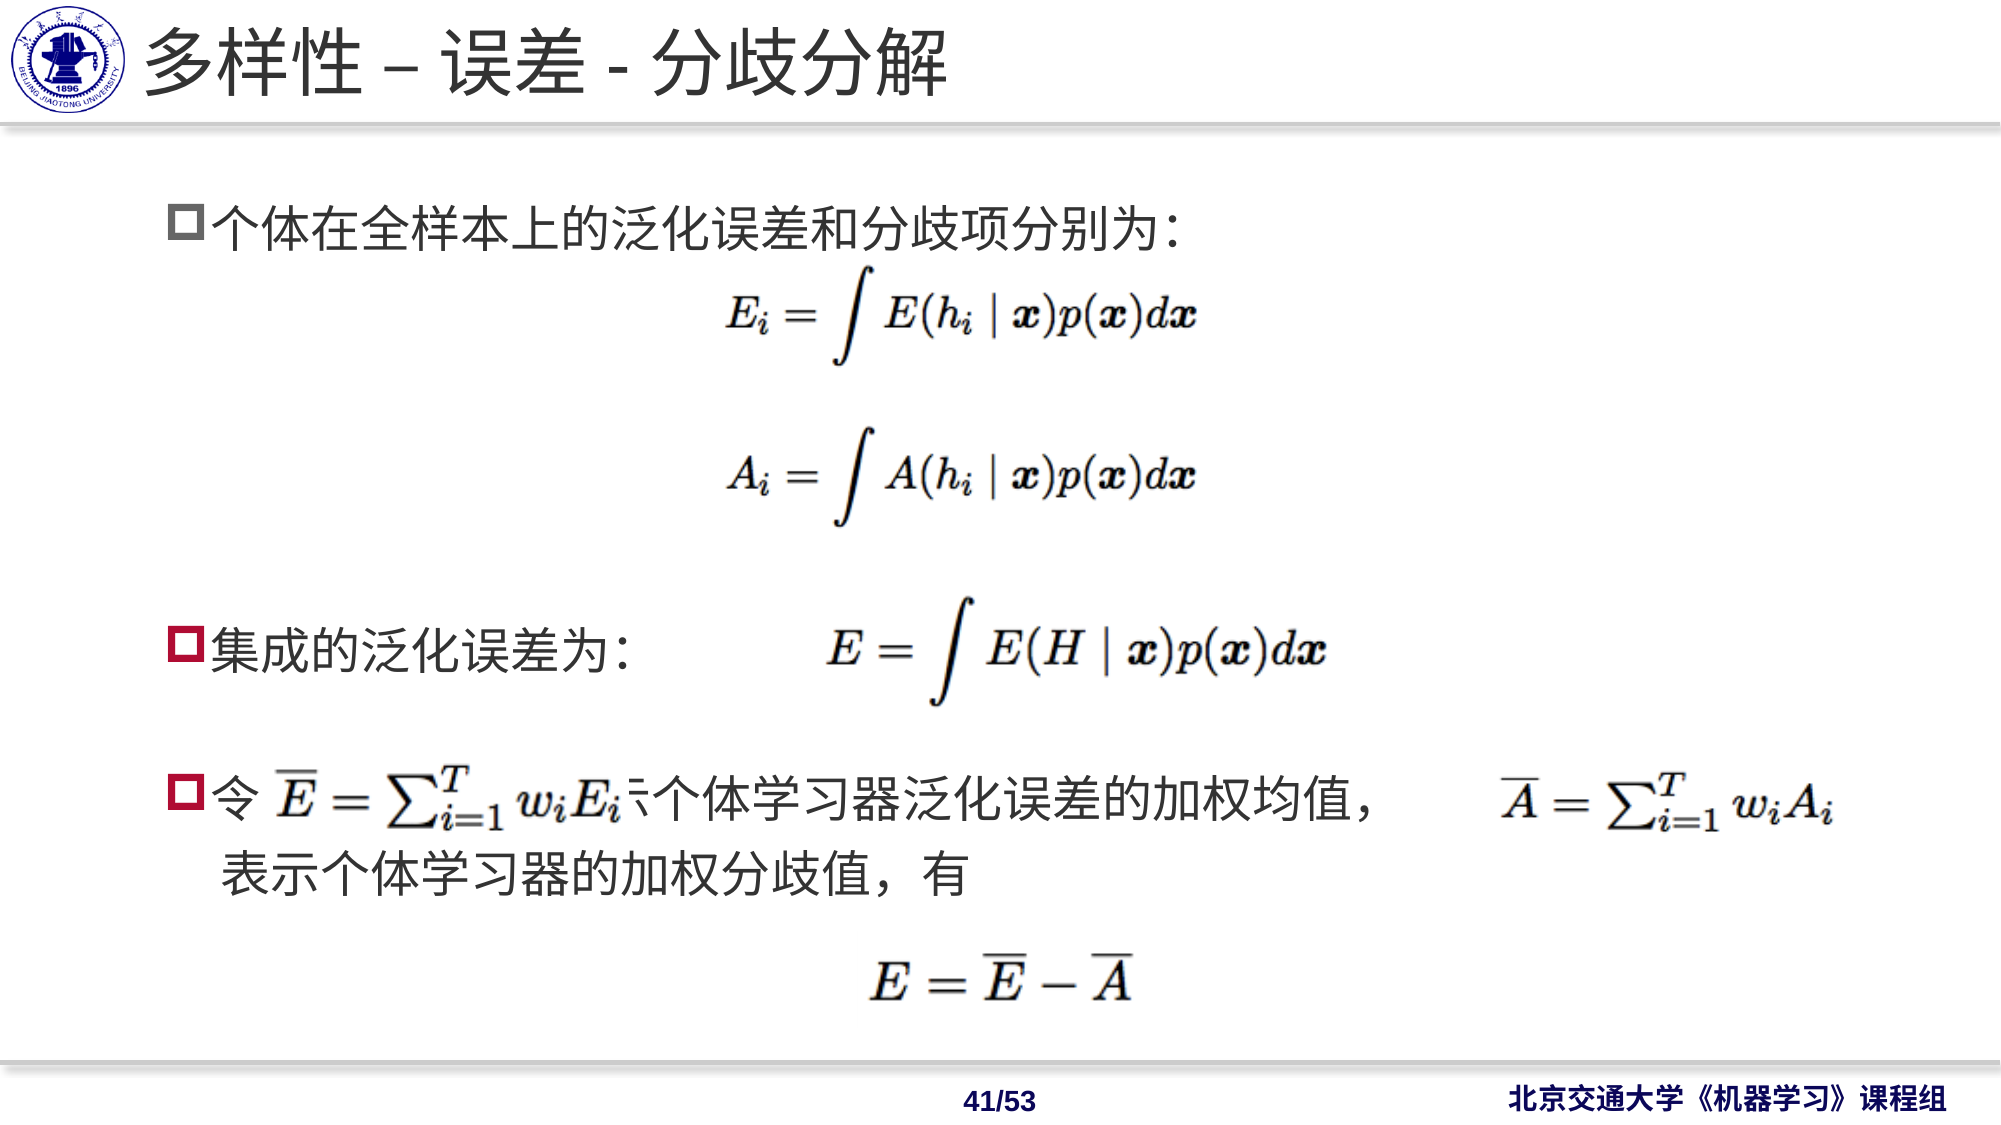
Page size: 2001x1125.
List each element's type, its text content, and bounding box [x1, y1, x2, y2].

text_box 令 表示个体学习器泛化误差的加权均值， 表示个体学习器的加权分歧值，有 [148, 767, 1863, 930]
text_box 集成的泛化误差为： [148, 538, 1563, 639]
picture [717, 262, 1202, 534]
picture [821, 587, 1334, 714]
picture [855, 931, 1144, 1028]
title 多样性 – 误差-分歧分解 [125, 4, 1419, 132]
picture [1494, 758, 1846, 840]
picture [11, 6, 125, 113]
picture [273, 752, 629, 837]
